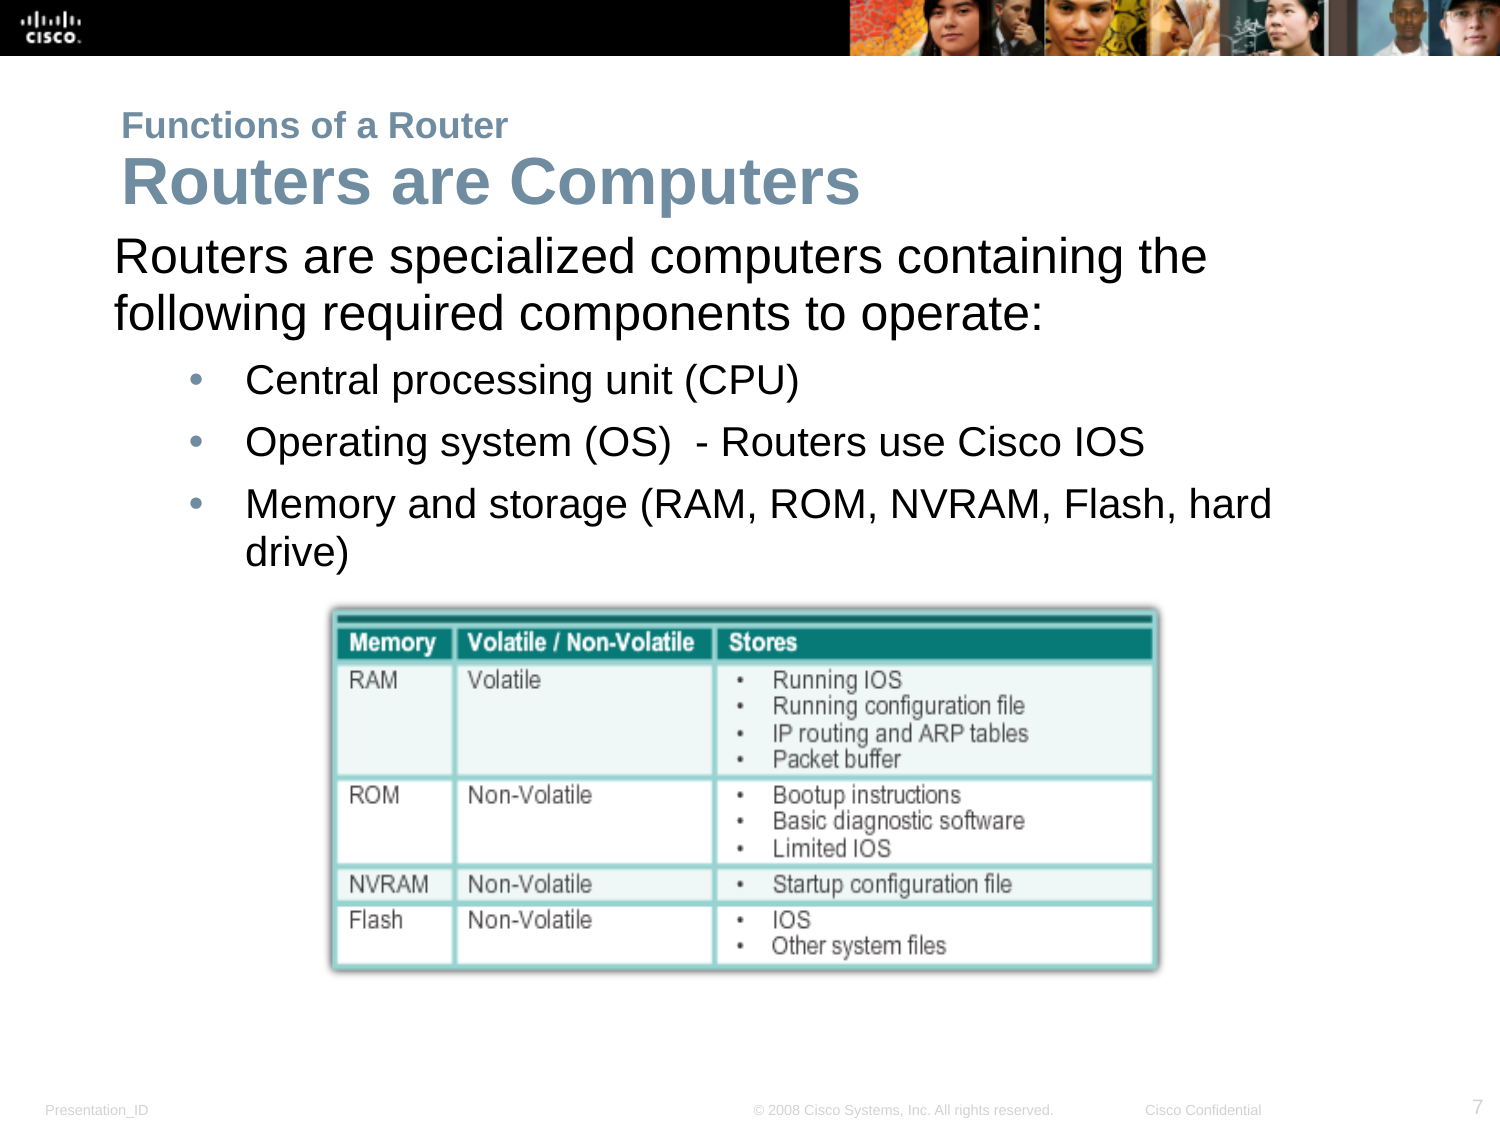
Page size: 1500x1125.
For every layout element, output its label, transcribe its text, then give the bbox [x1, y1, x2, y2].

list Routers are specialized computers containing the following required components to operate: Central processing unit (CPU) Operating system (OS) - Routers use Cisco IOS Memory and storage (RAM, ROM, NVRAM, Flash, hard drive) [100, 221, 1348, 846]
title Functions of a Router Routers are Computers [107, 87, 1444, 226]
picture [0, 0, 1500, 56]
picture [299, 583, 1175, 1007]
